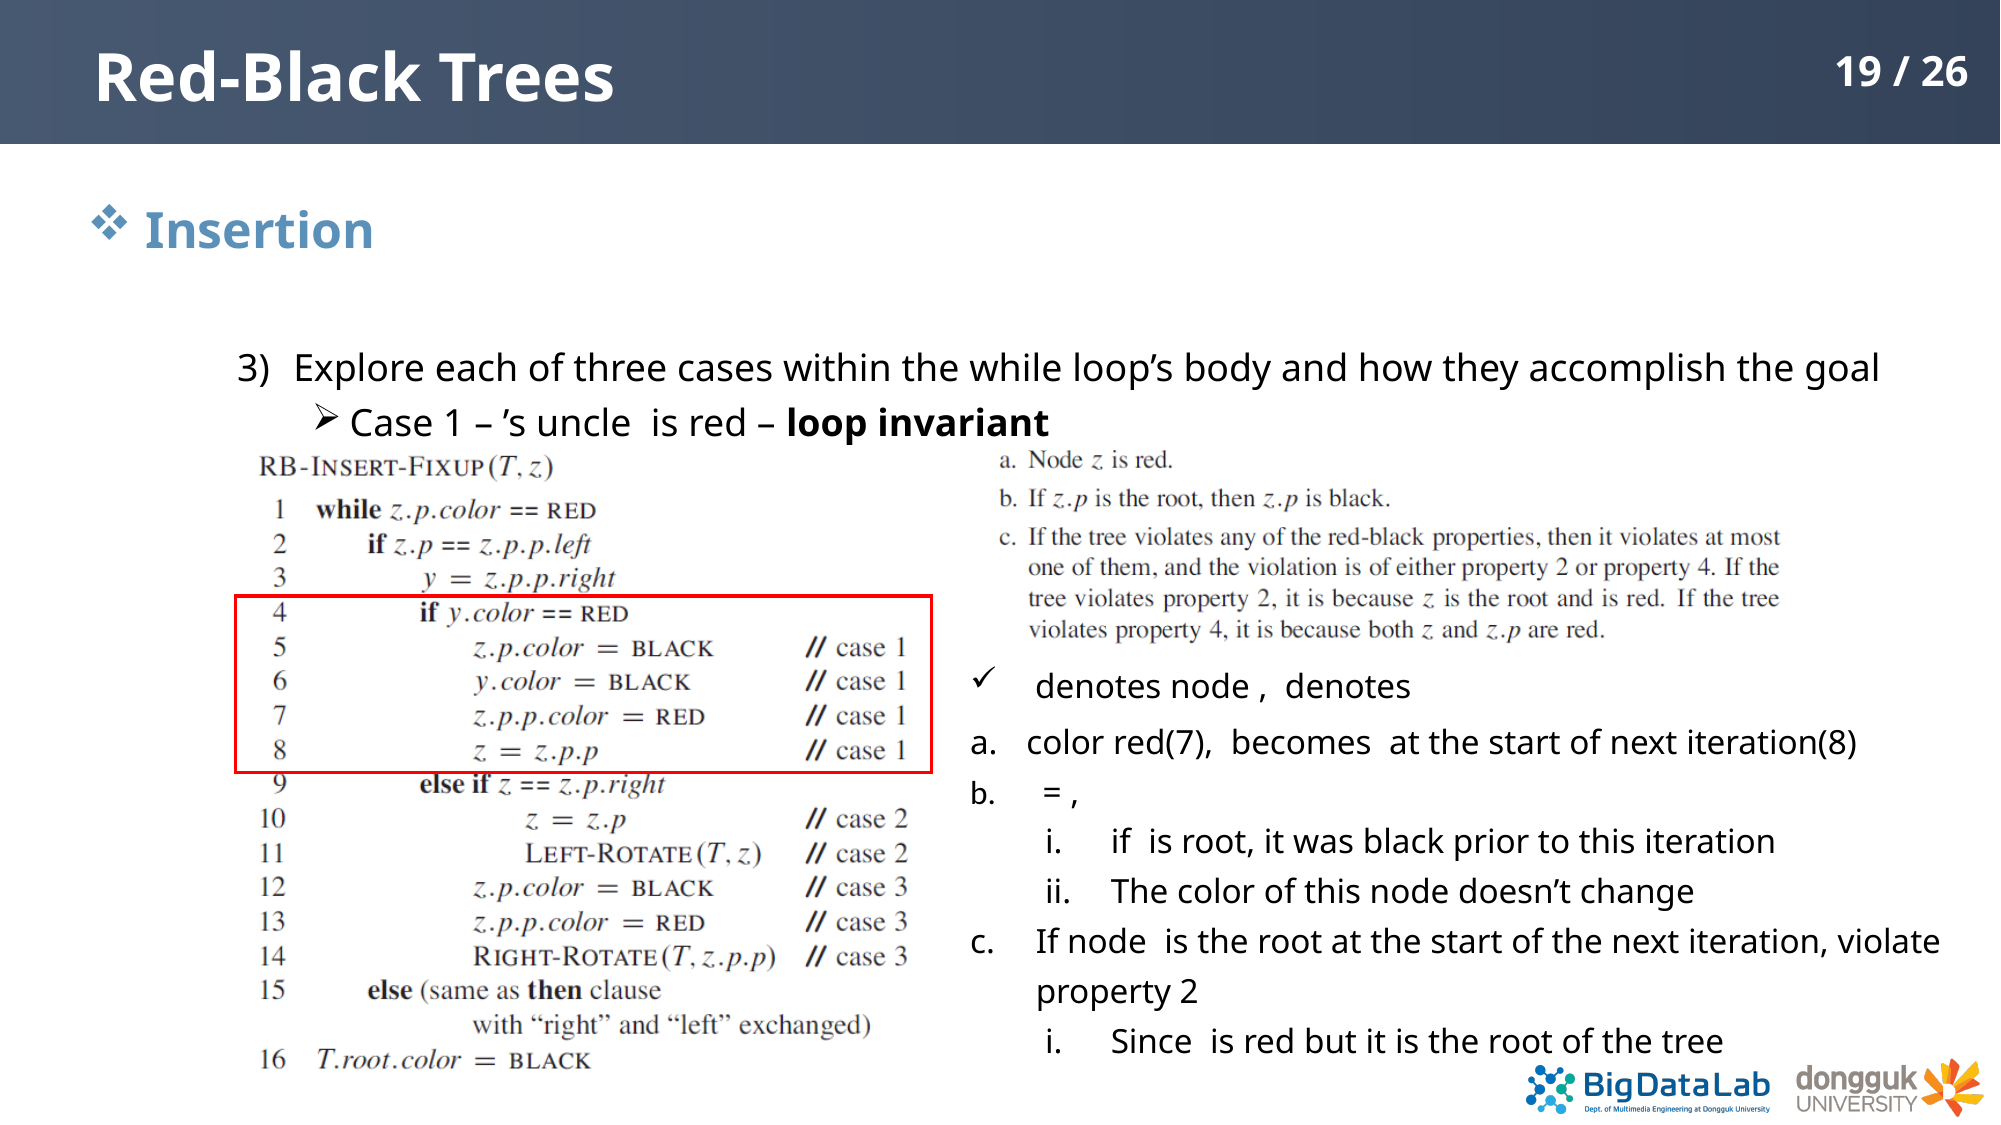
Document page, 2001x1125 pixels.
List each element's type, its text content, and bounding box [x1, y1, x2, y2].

picture [993, 449, 1793, 650]
title Red-Black Trees [78, 21, 1935, 128]
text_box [252, 449, 923, 1079]
picture [1526, 1065, 1770, 1114]
text_box [923, 595, 932, 773]
slide_number 19 / 26 [1769, 21, 1984, 126]
text_box [235, 595, 252, 773]
